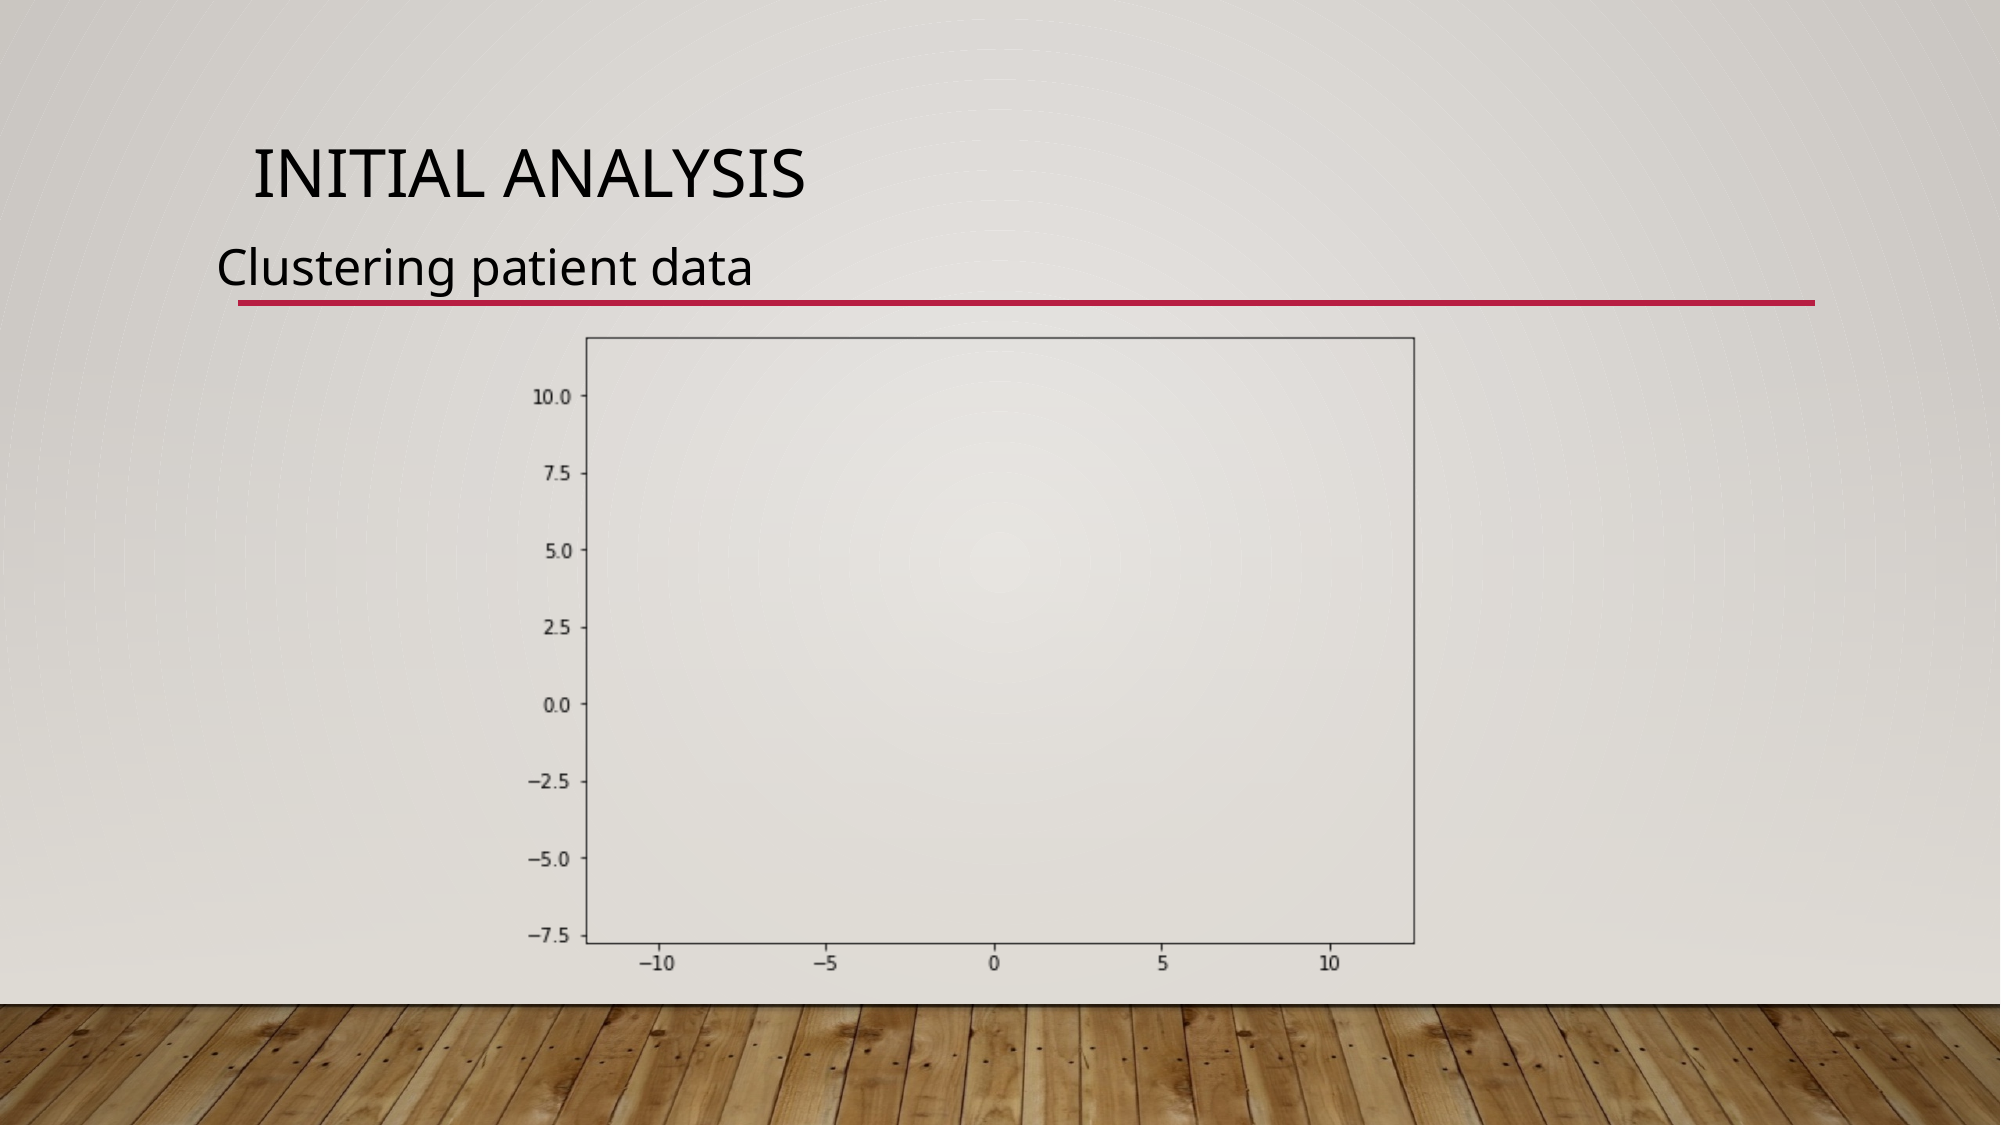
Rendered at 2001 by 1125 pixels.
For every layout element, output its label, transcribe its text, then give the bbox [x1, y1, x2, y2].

picture [0, 1004, 2000, 1125]
picture [514, 333, 1432, 981]
text_box Clustering patient data [201, 228, 770, 304]
title INITIAL ANALYSIS [238, 131, 1814, 238]
